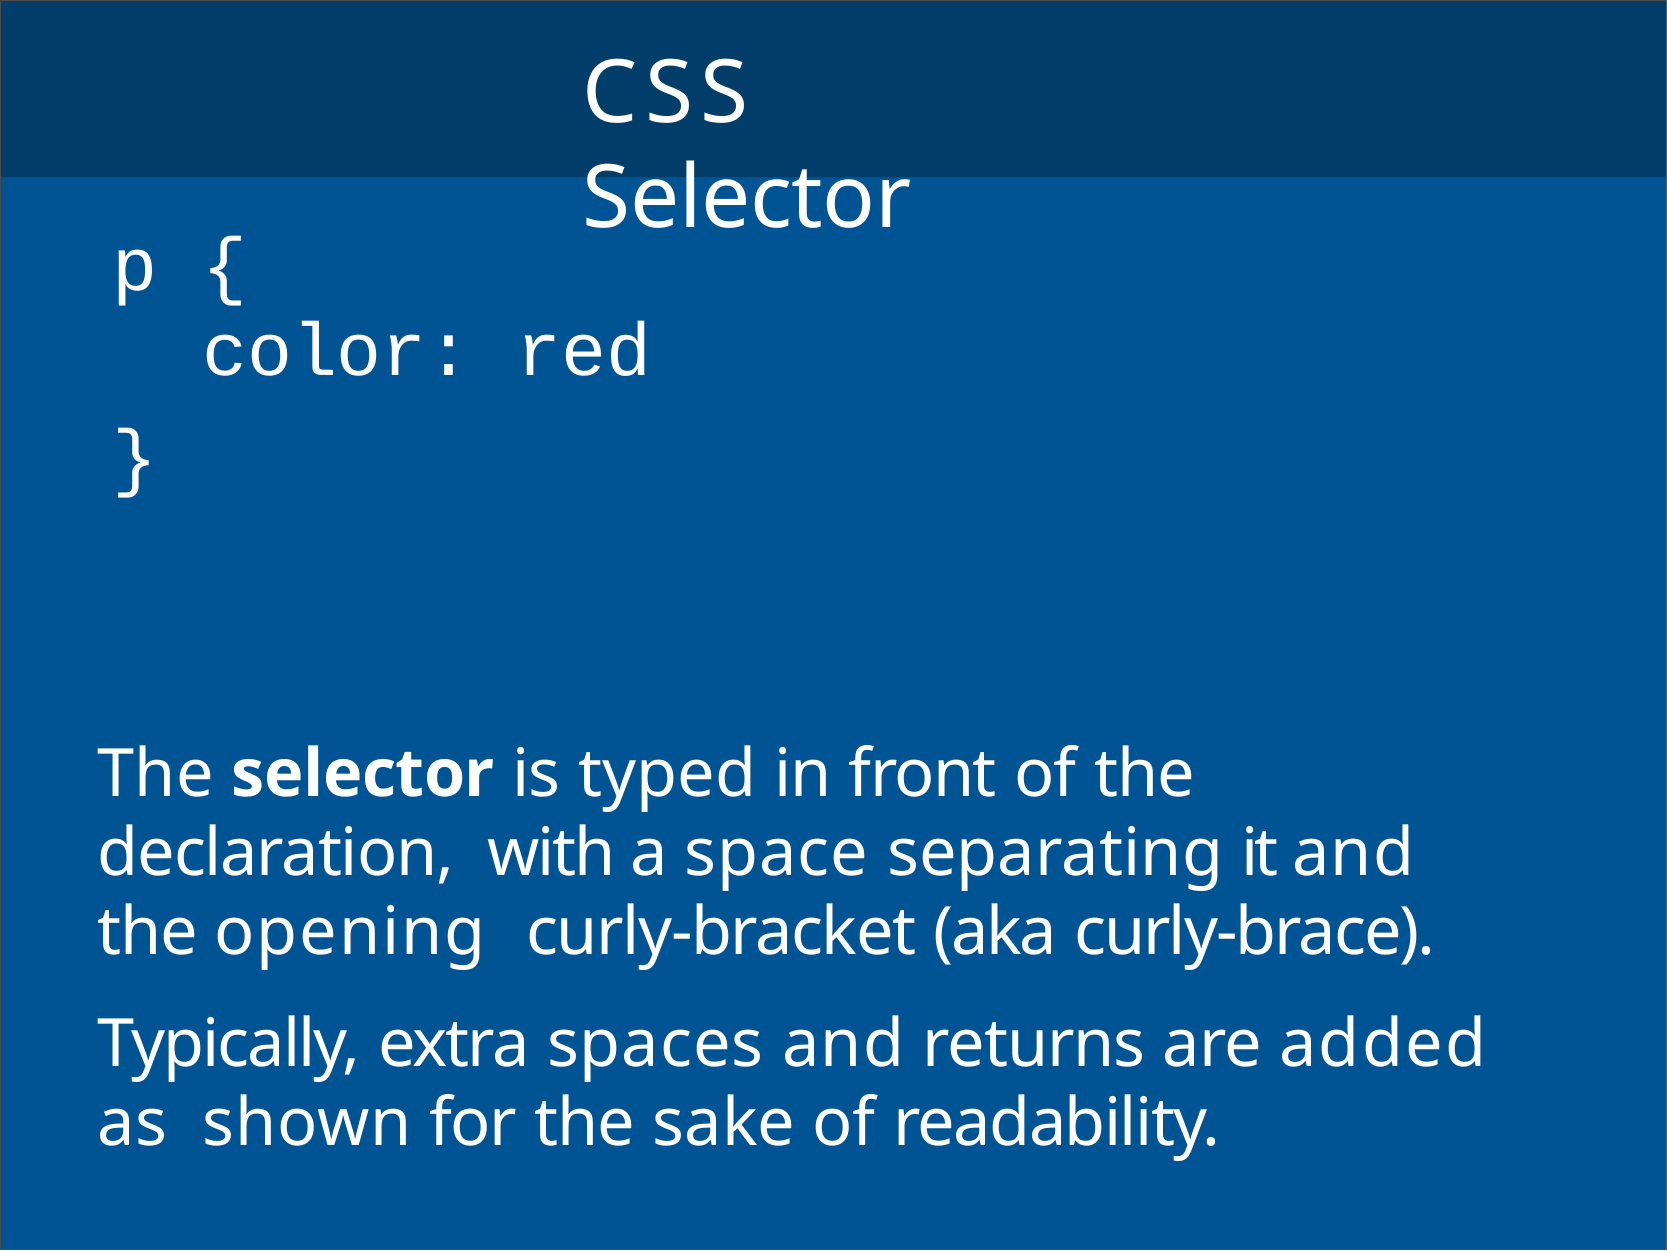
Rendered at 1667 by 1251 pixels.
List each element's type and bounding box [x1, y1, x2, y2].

text_box [0, 0, 1667, 1250]
